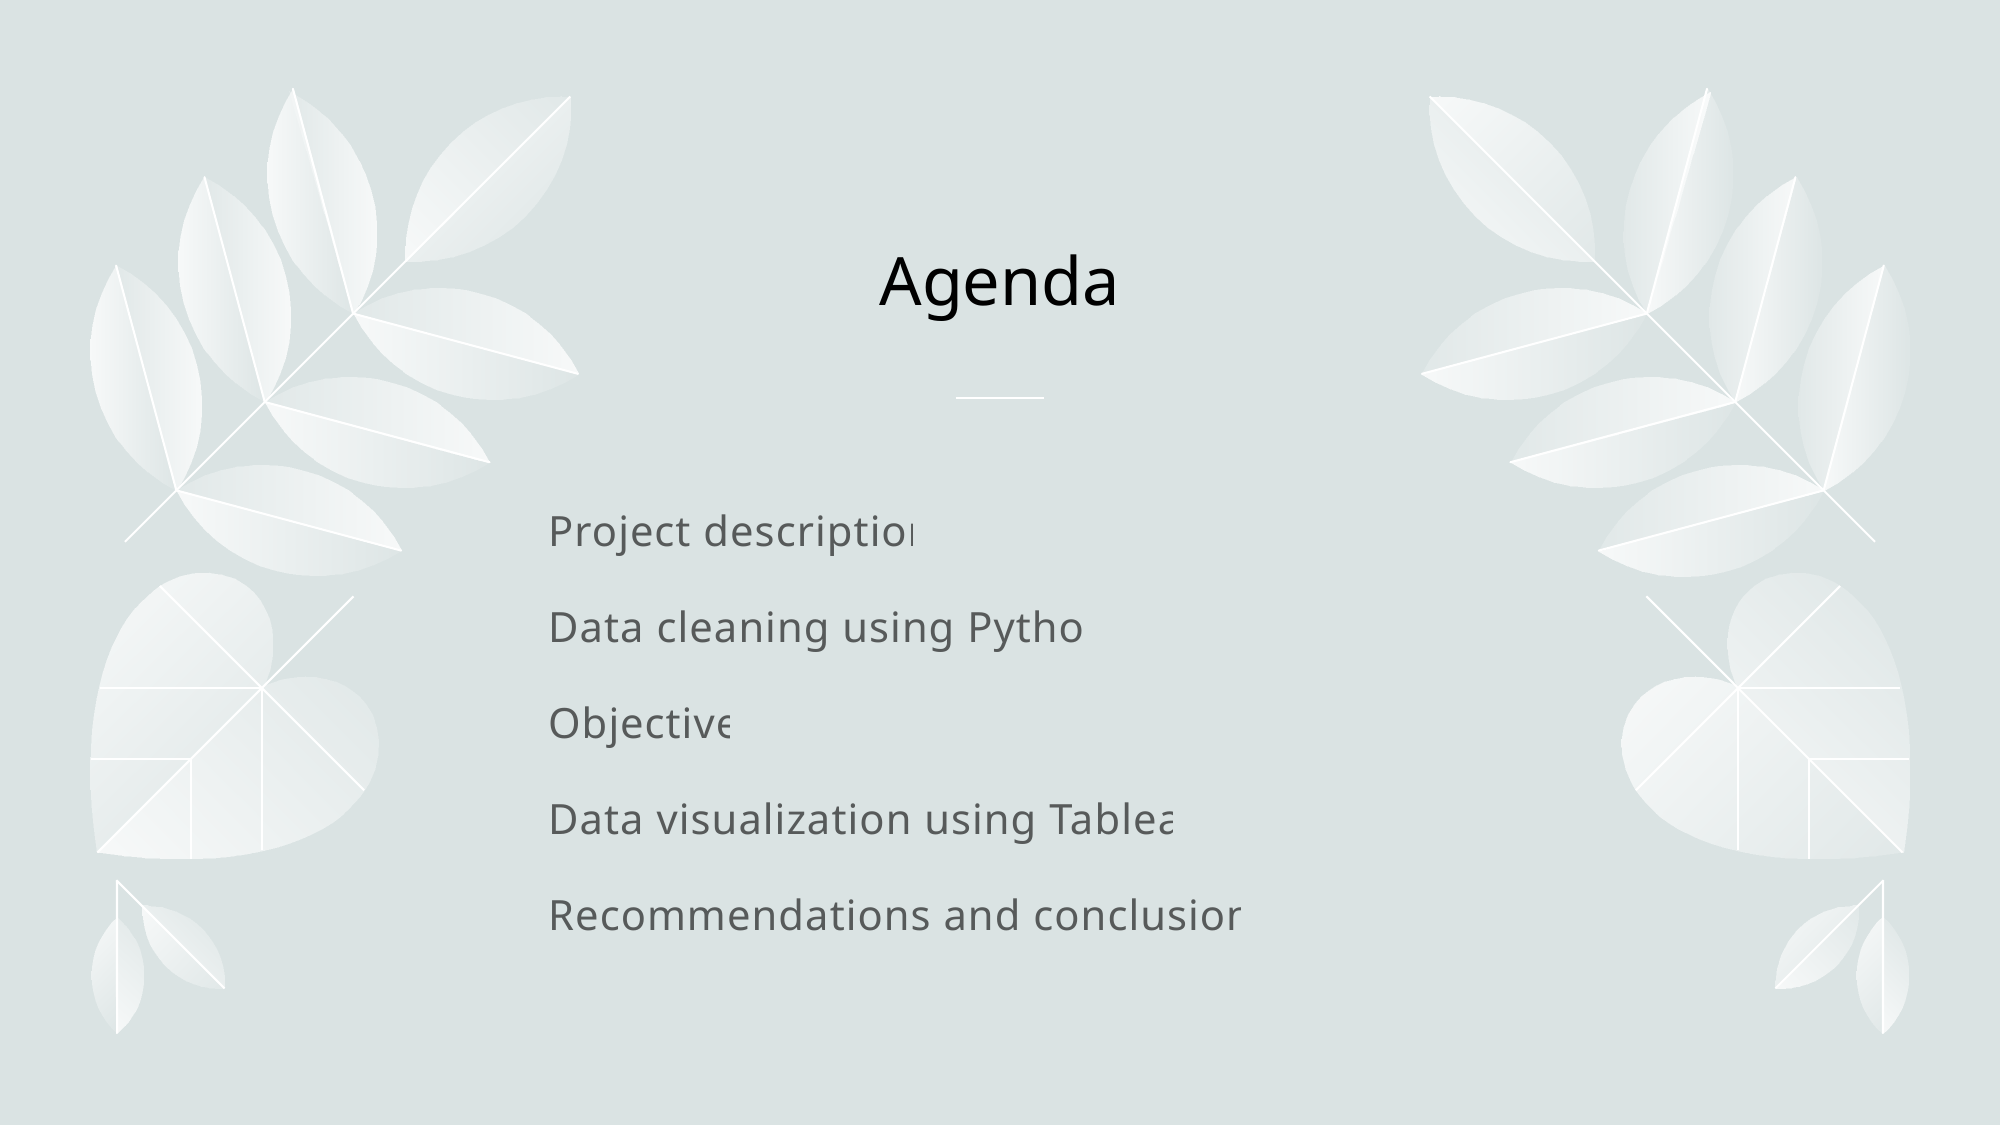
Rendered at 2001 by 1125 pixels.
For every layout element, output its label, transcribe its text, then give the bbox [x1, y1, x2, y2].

text_box [0, 0, 2000, 1125]
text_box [32, 117, 663, 1034]
title Agenda [665, 87, 1335, 327]
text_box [1337, 117, 1968, 1034]
list Project description Data cleaning using Python Objective Data visualization using Tableau Recommendations and conclusions [663, 471, 1337, 948]
